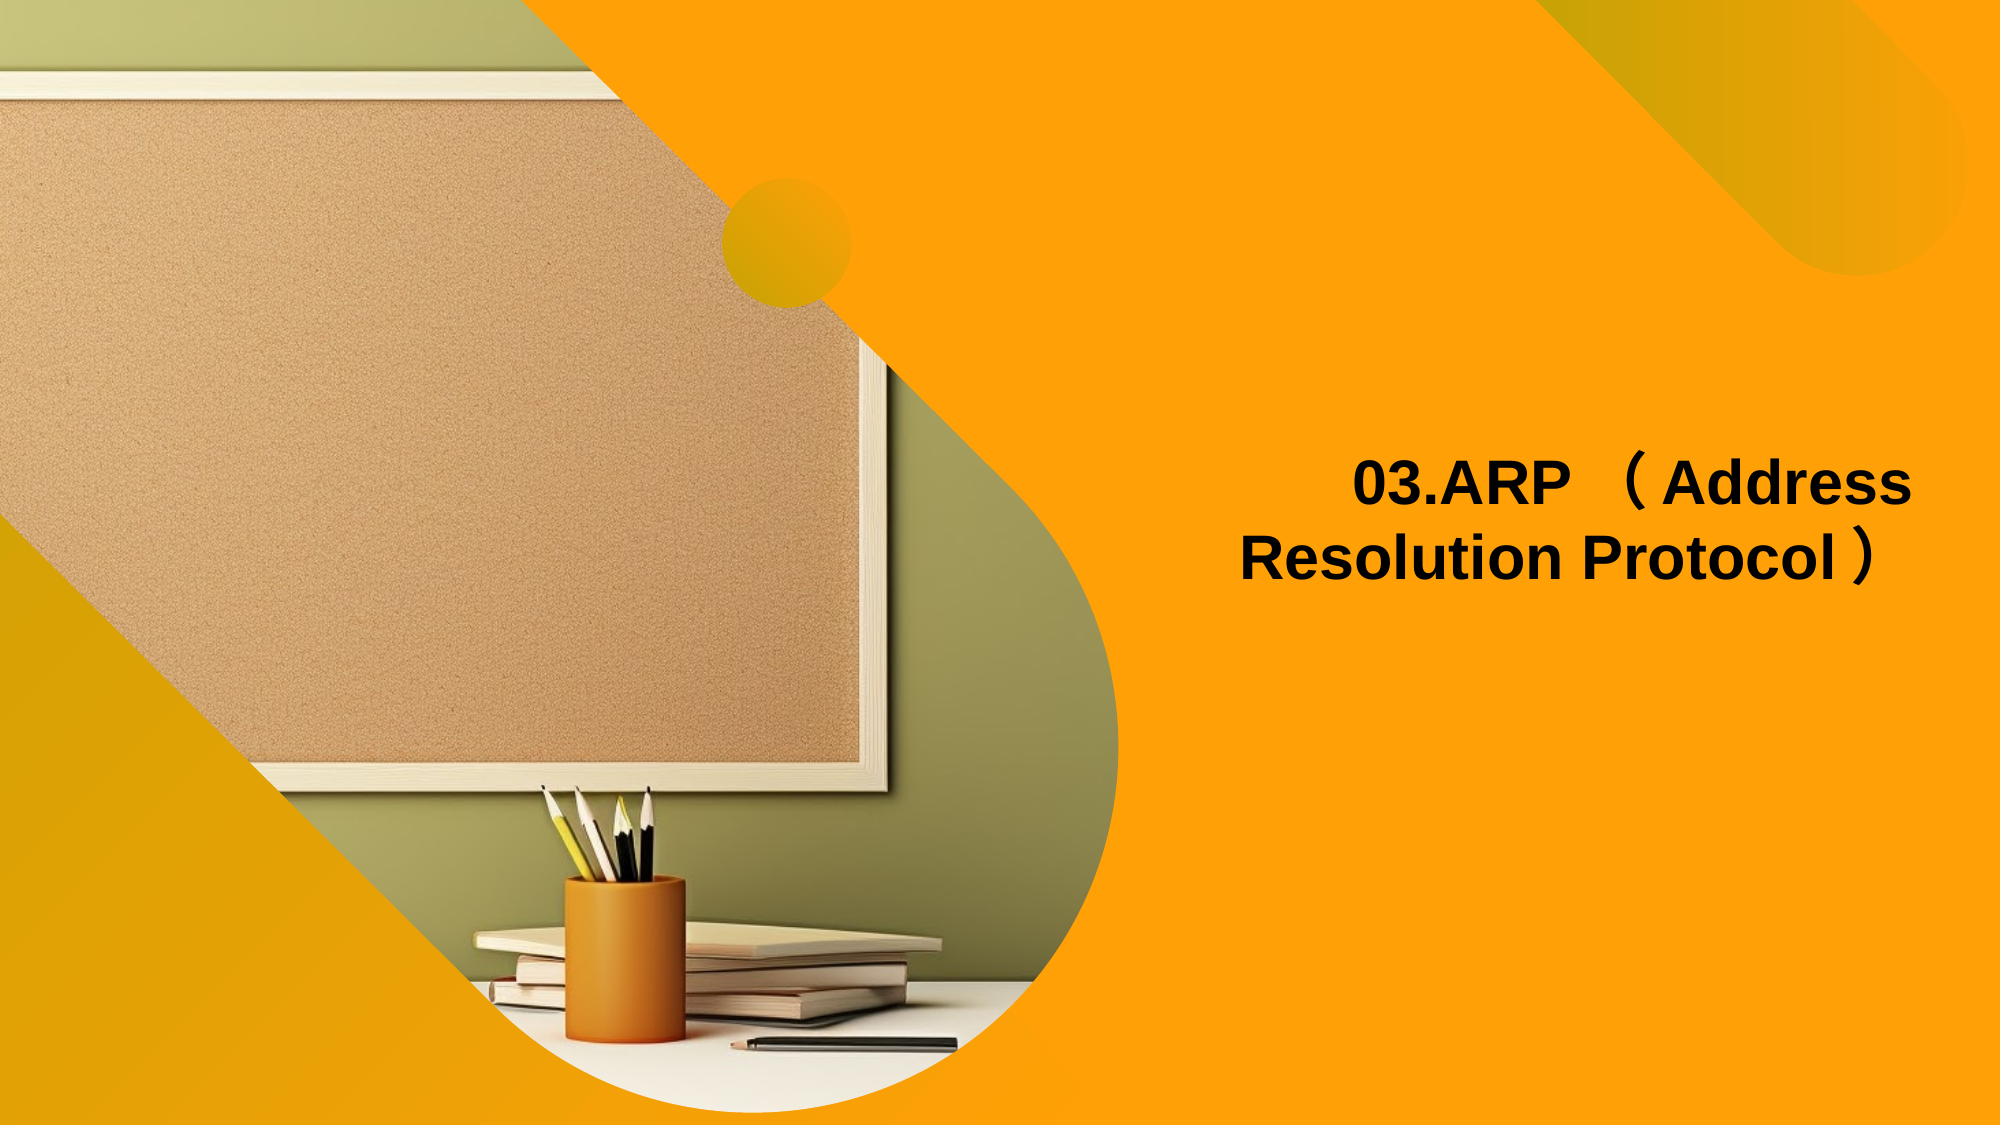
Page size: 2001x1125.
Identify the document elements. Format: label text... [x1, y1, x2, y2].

title 03.ARP（Address Resolution Protocol） [1163, 393, 1929, 600]
picture [0, 0, 1119, 1113]
